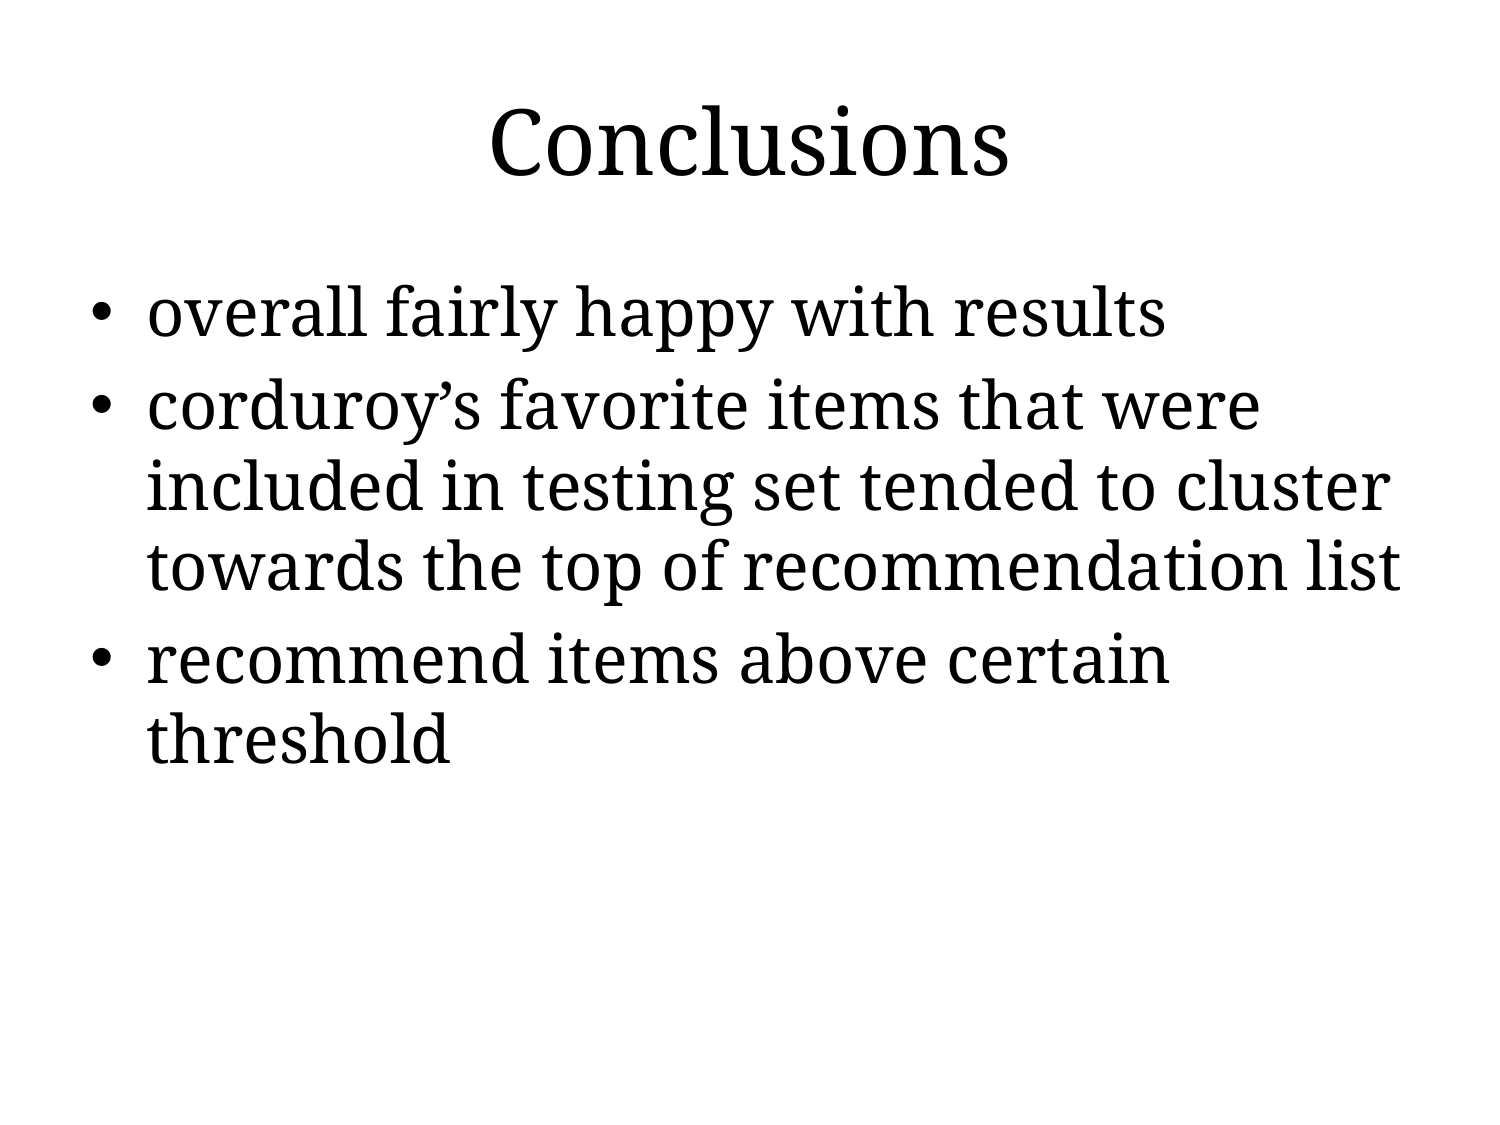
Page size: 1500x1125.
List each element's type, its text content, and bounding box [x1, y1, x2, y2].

title Conclusions [75, 45, 1425, 233]
list overall fairly happy with results corduroy’s favorite items that were included in testing set tended to cluster towards the top of recommendation list recommend items above certain threshold [75, 262, 1425, 1005]
